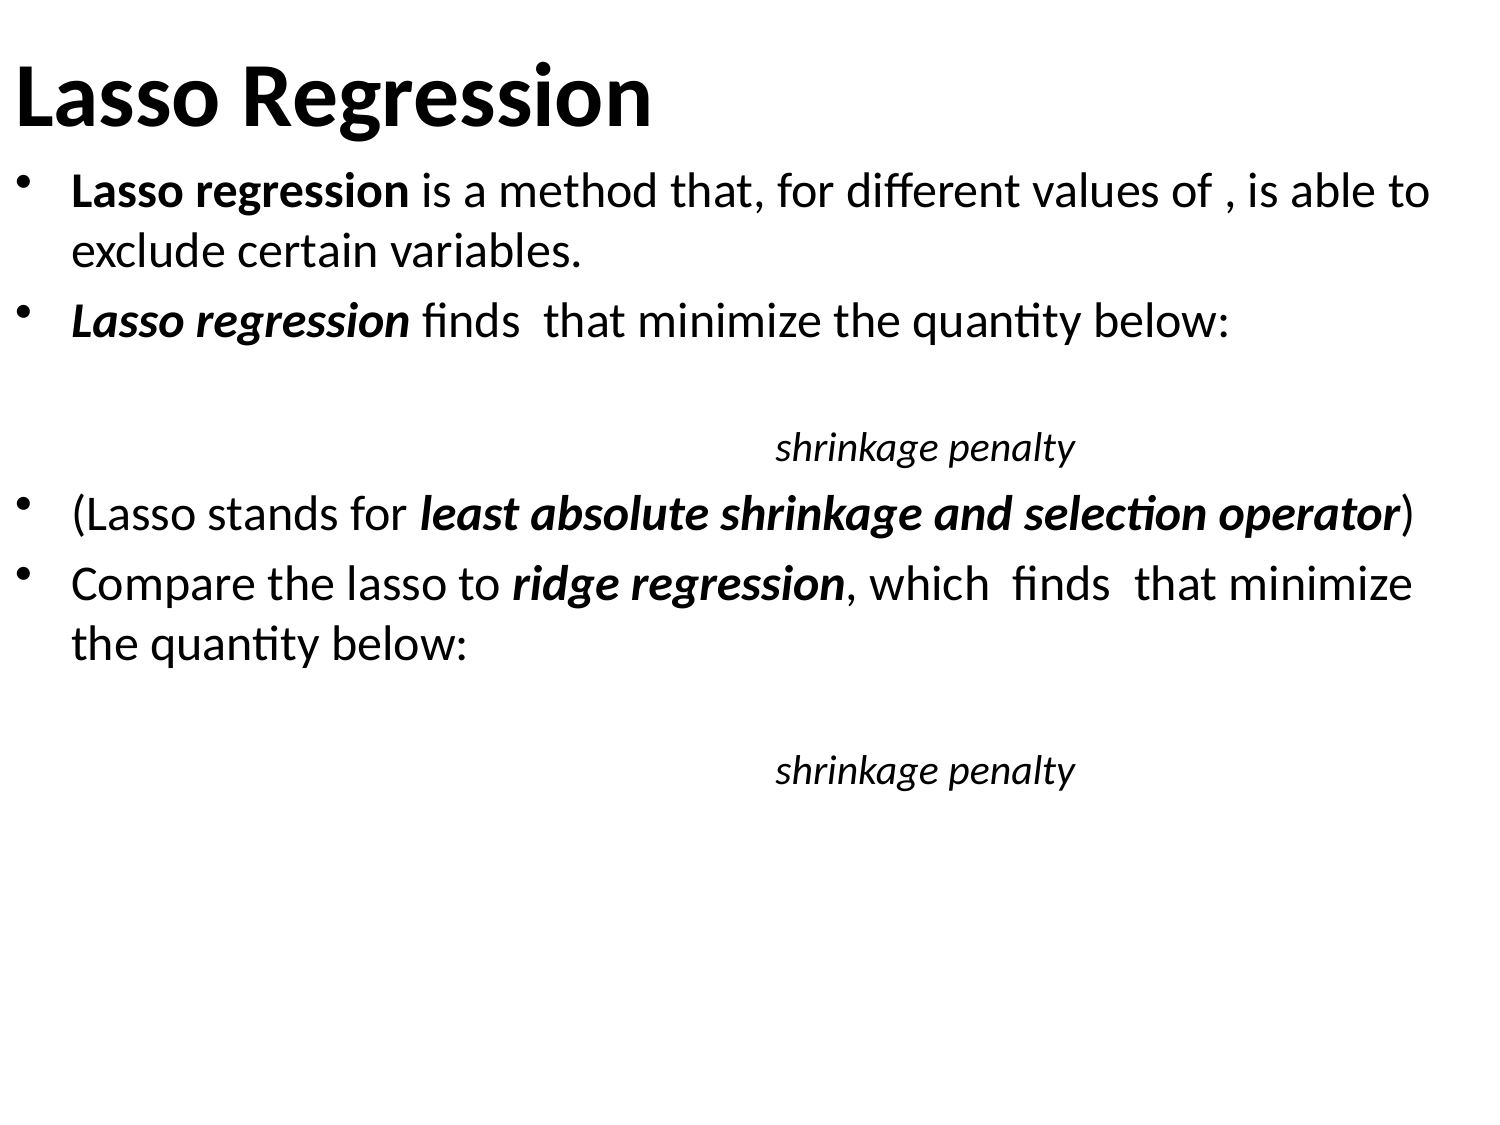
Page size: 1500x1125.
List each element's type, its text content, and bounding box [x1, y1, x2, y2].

title Lasso Regression [0, 27, 1388, 153]
